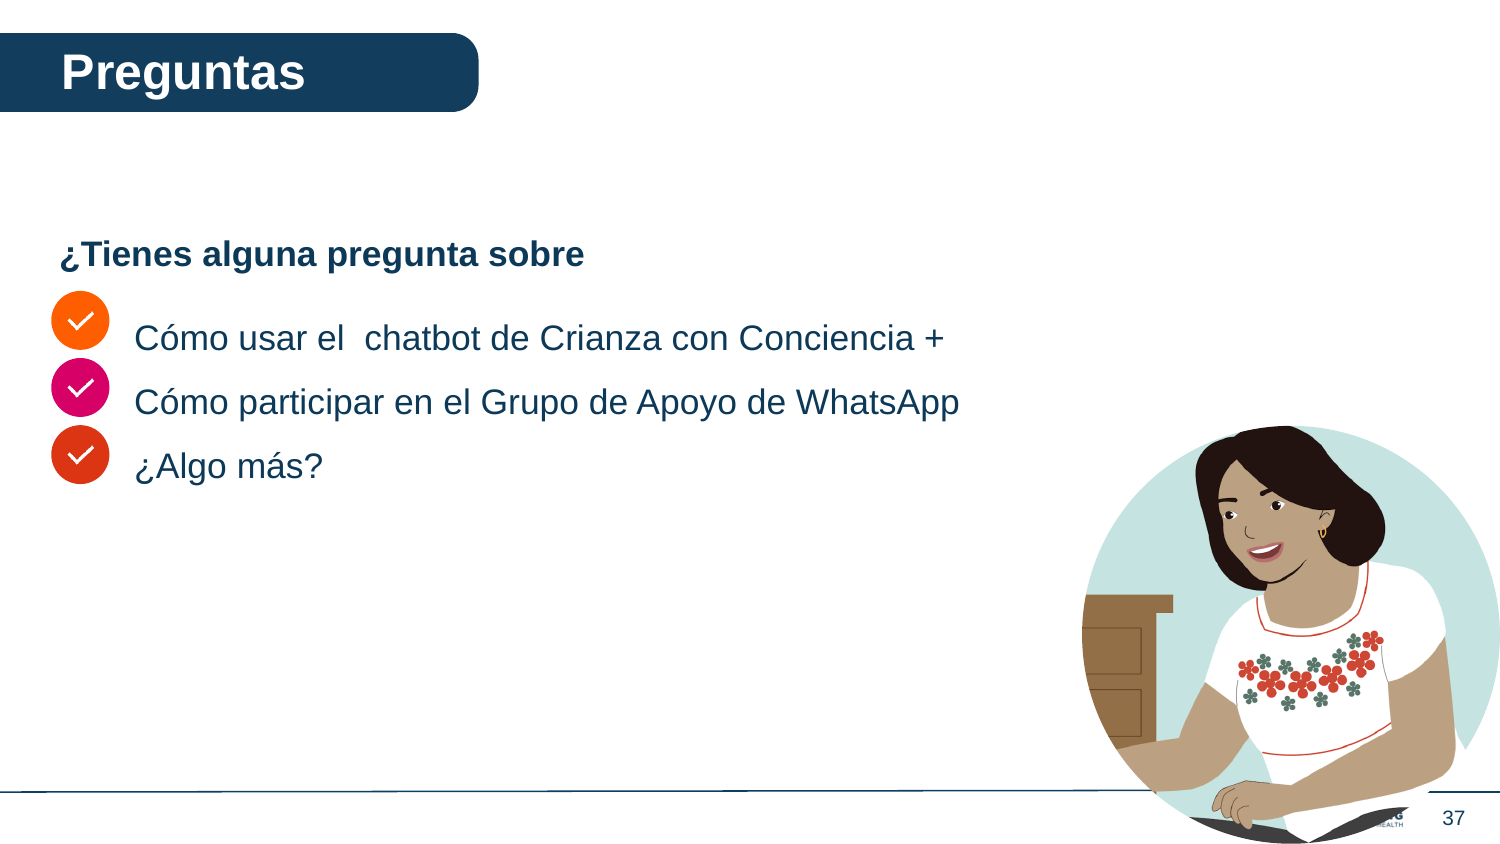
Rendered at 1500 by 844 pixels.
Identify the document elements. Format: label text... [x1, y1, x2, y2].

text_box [50, 357, 110, 418]
picture [1081, 425, 1500, 844]
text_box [50, 290, 110, 351]
text_box ¿Tienes alguna pregunta sobre Cómo usar el chatbot de Crianza con Conciencia + Cómo participar en el Grupo de Apoyo de WhatsApp ¿Algo más? [44, 159, 1390, 493]
text_box Preguntas [46, 32, 497, 108]
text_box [50, 424, 110, 485]
text_box [0, 33, 466, 112]
